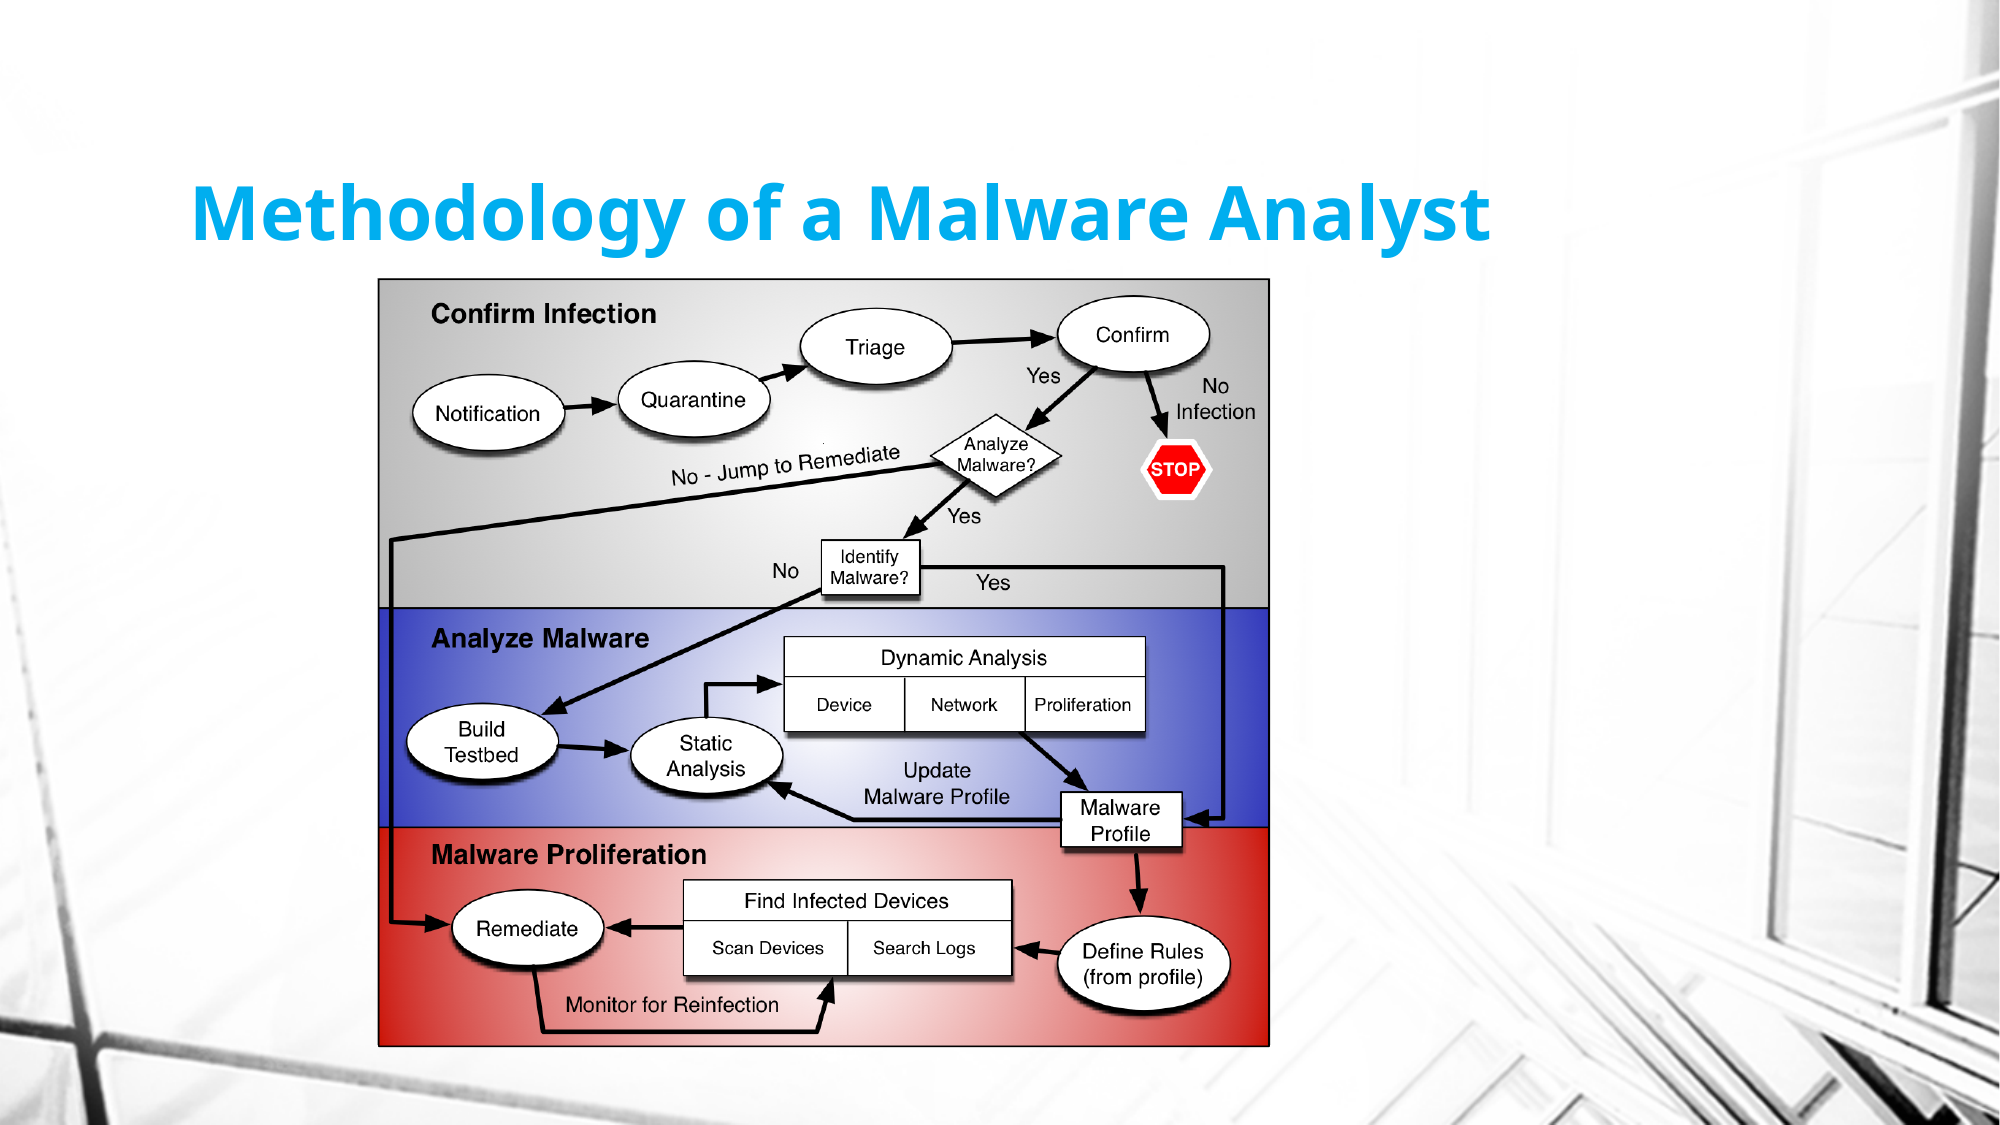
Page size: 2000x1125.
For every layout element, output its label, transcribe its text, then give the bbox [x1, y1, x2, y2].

picture [0, 0, 2000, 1125]
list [361, 262, 1285, 1062]
title Methodology of a Malware Analyst [174, 87, 1600, 263]
